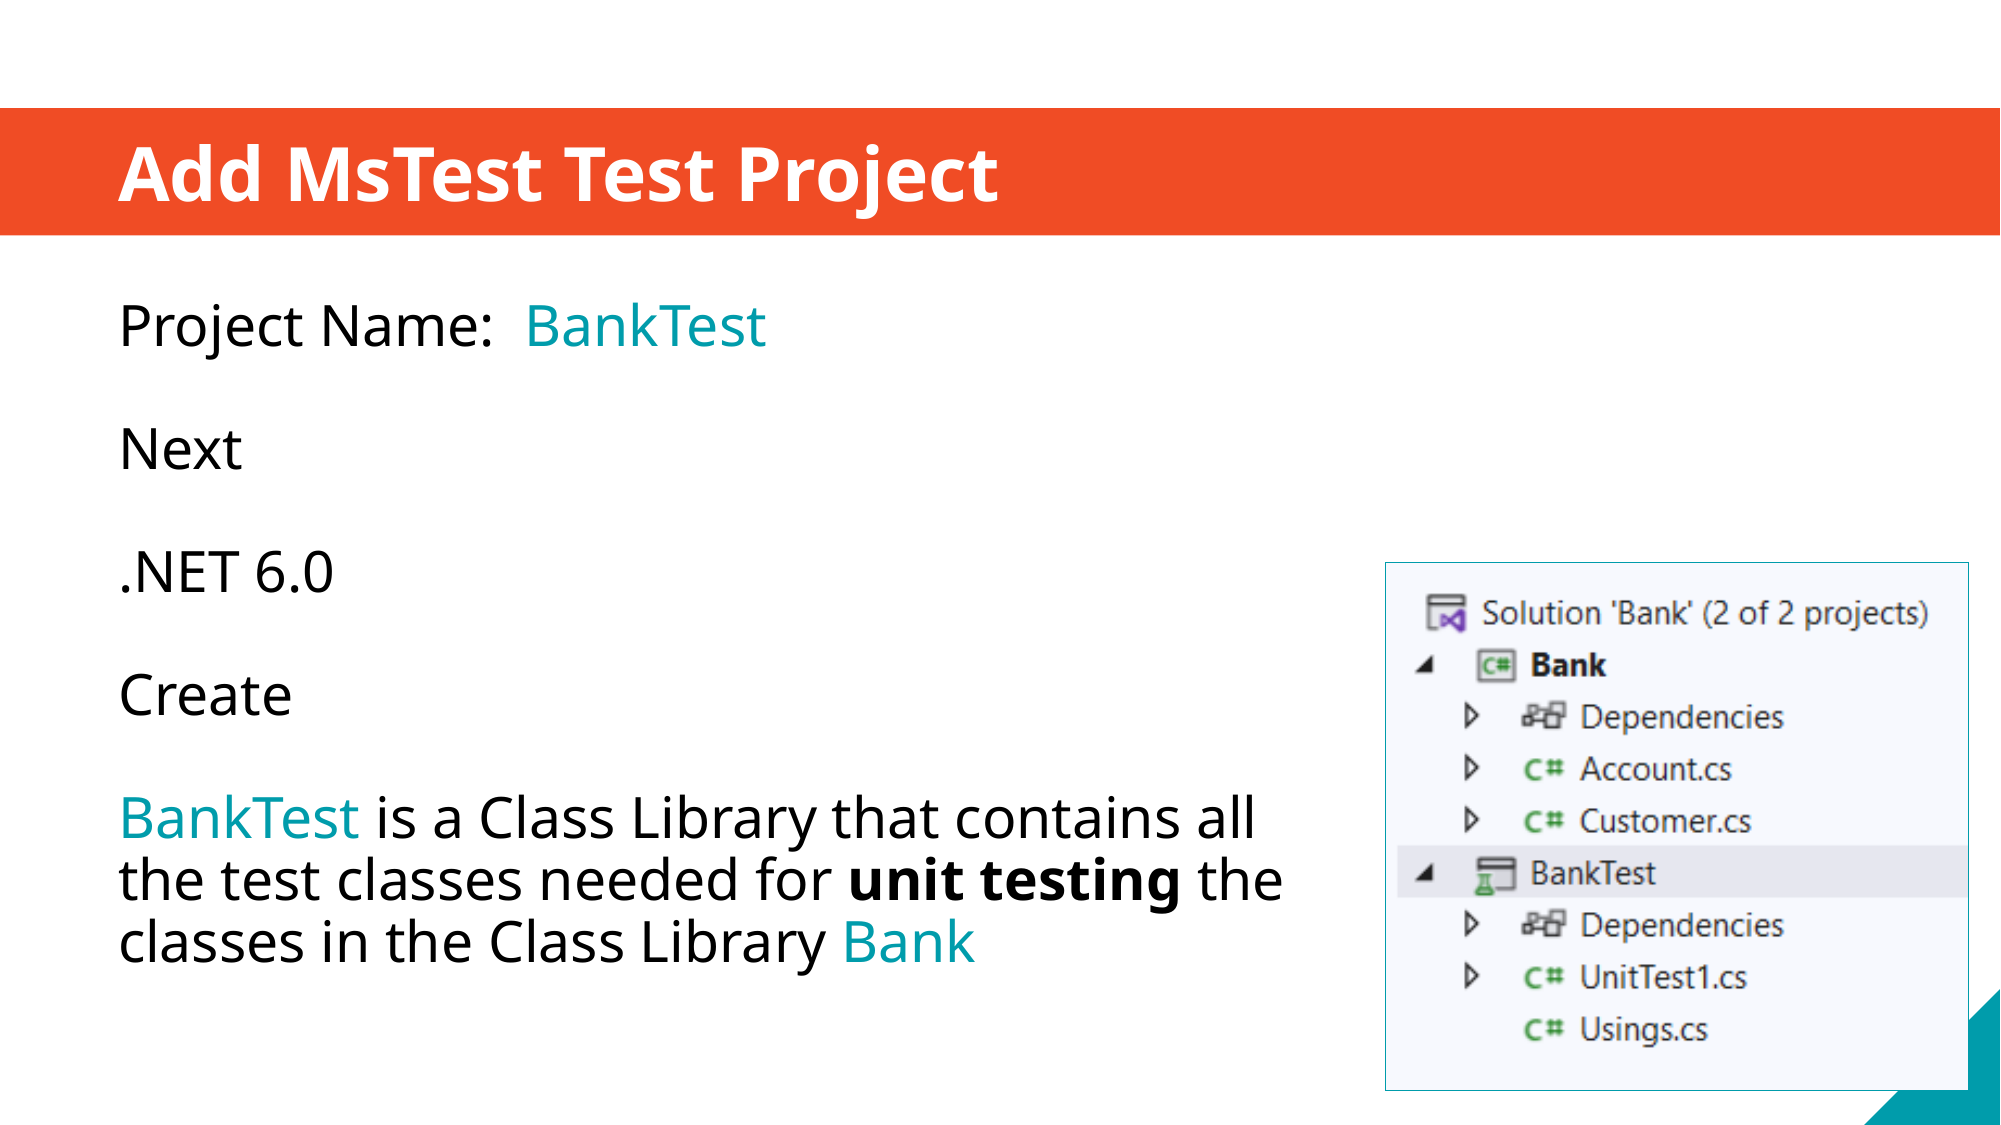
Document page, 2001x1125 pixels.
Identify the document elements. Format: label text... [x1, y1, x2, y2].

list Project Name: BankTest Next .NET 6.0 Create BankTest is a Class Library that contains all the test classes needed for unit testing the classes in the Class Library Bank [0, 237, 1470, 1040]
picture [1385, 562, 1969, 1091]
slide_number 12 [1862, 987, 2000, 1125]
title Add MsTest Test Project [0, 108, 2000, 236]
